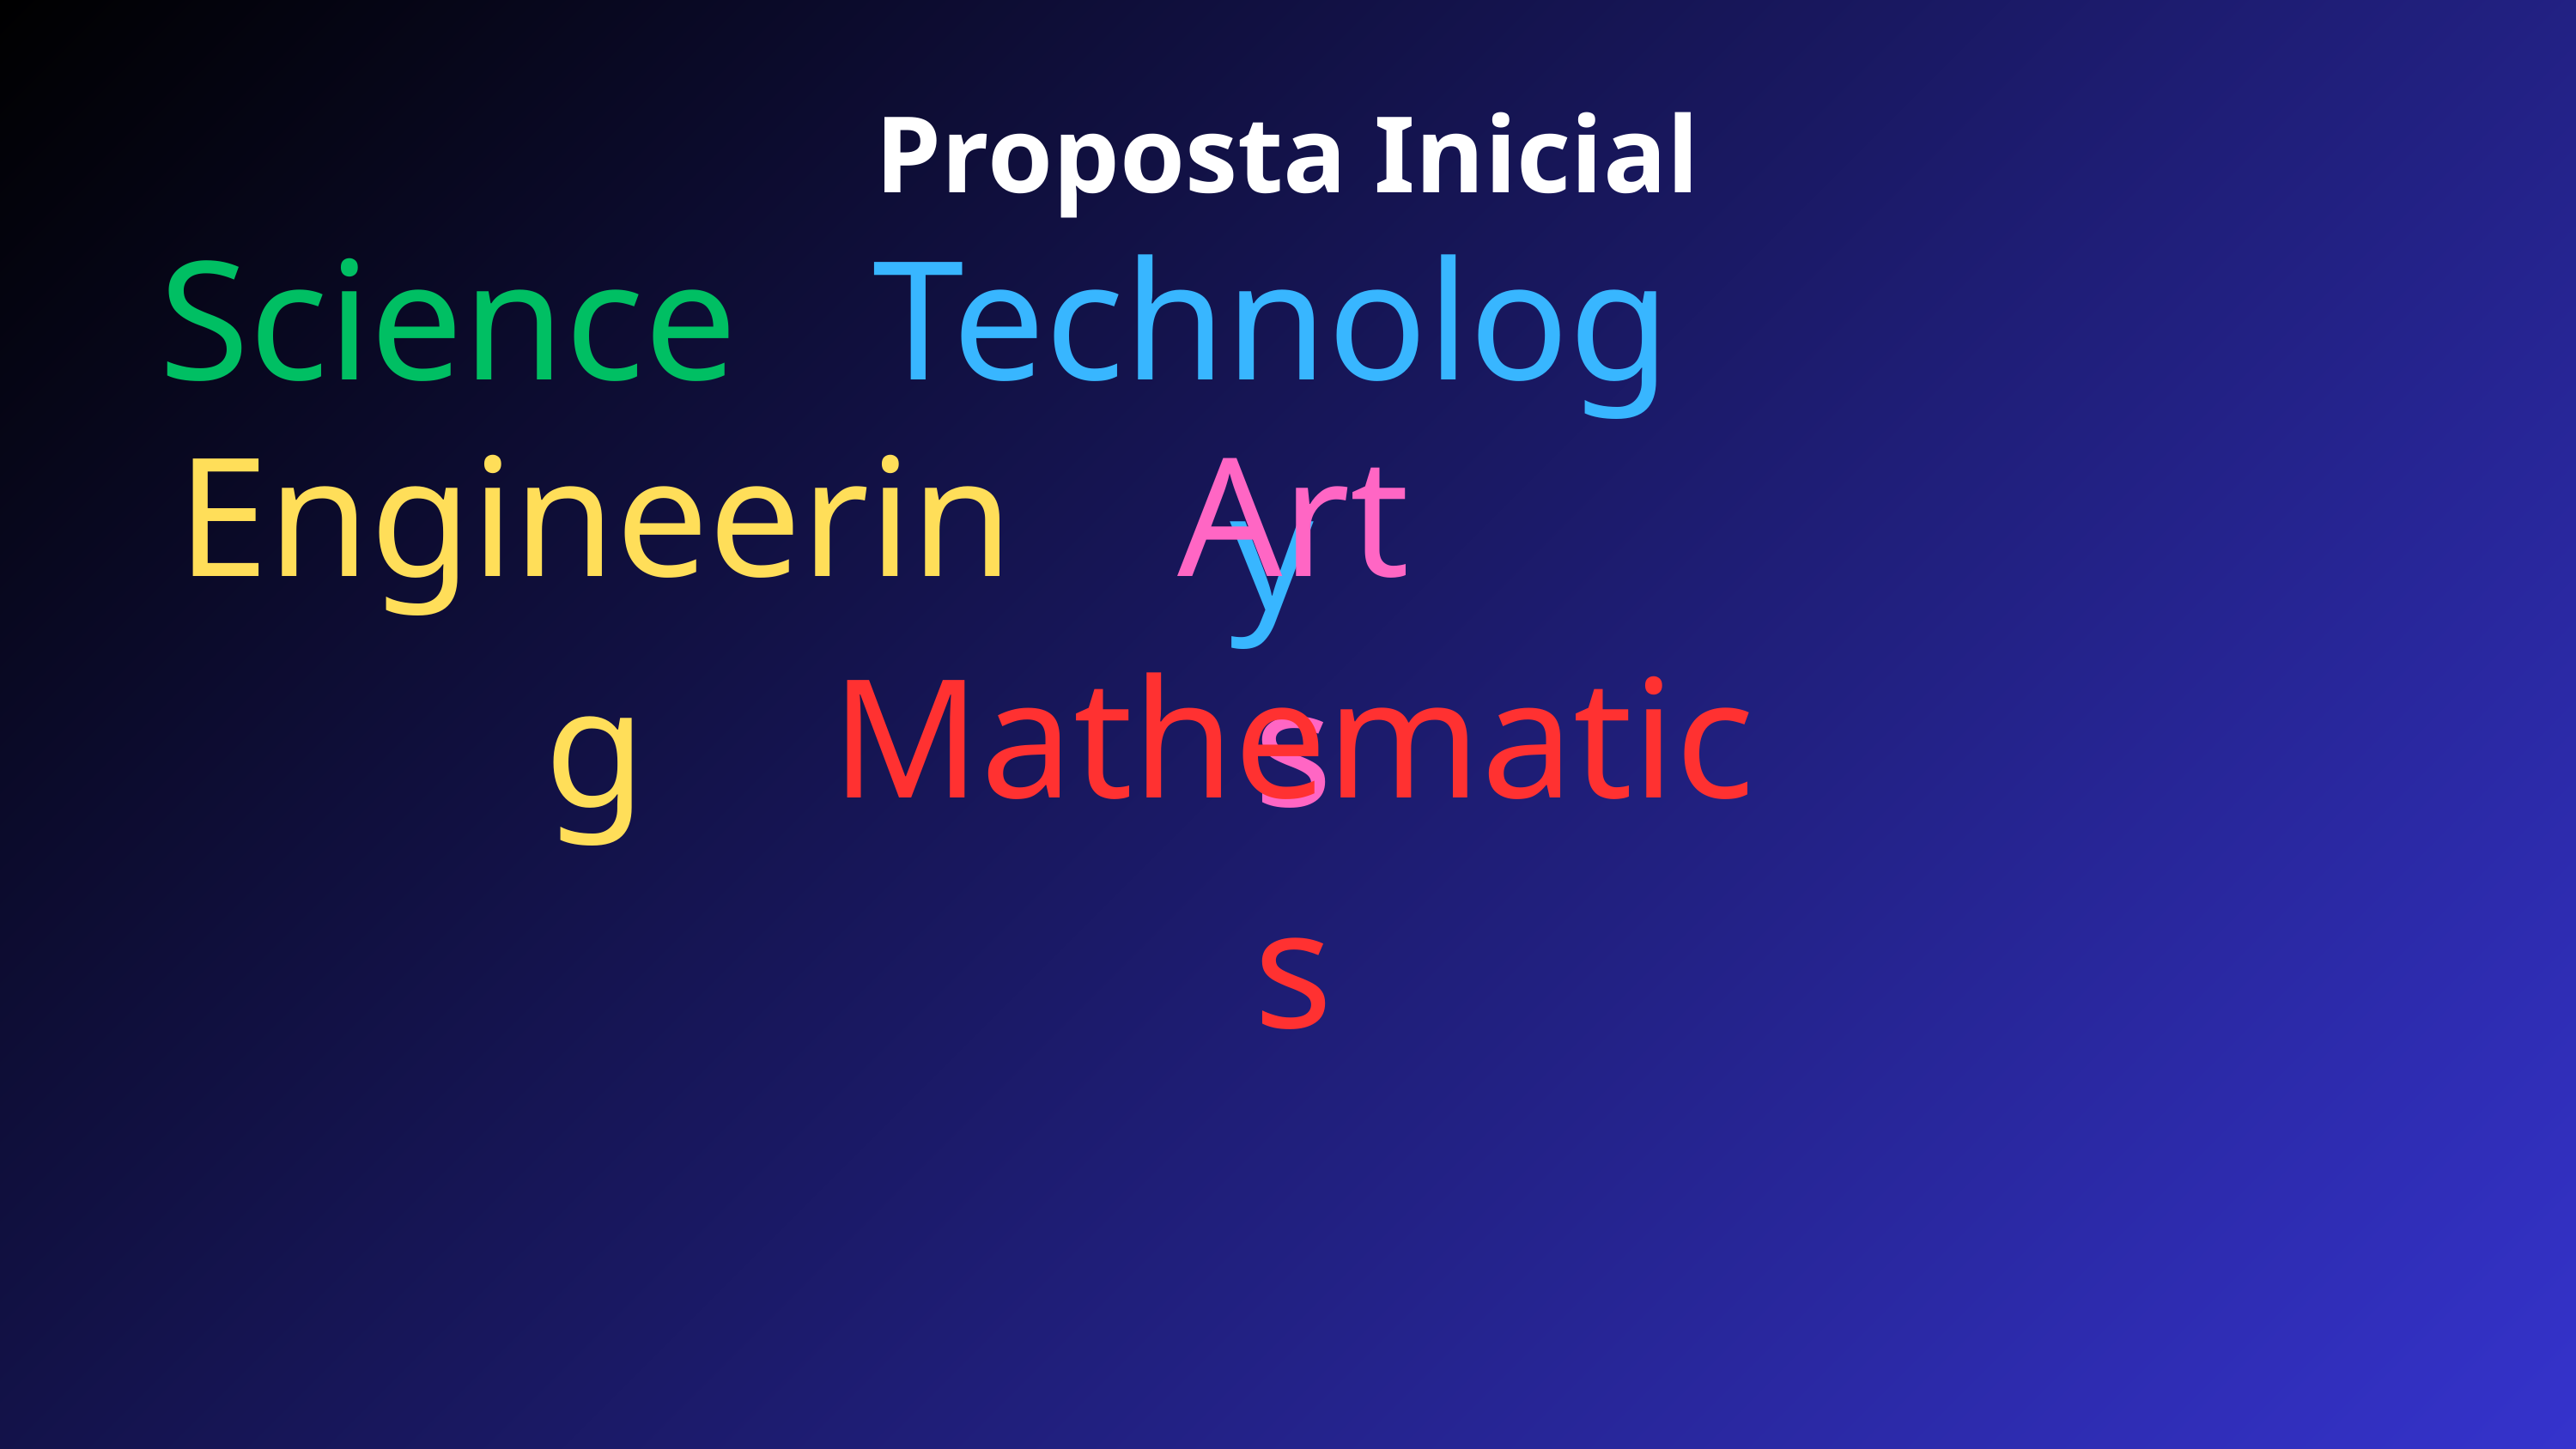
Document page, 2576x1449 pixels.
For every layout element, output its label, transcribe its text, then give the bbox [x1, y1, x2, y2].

text_box Engineering [144, 379, 1047, 840]
text_box Technology [837, 182, 1707, 600]
text_box Proposta Inicial [837, 65, 1739, 214]
text_box Arts [1139, 379, 1449, 600]
text_box Mathematics [805, 600, 1782, 1062]
text_box Science [144, 182, 751, 379]
